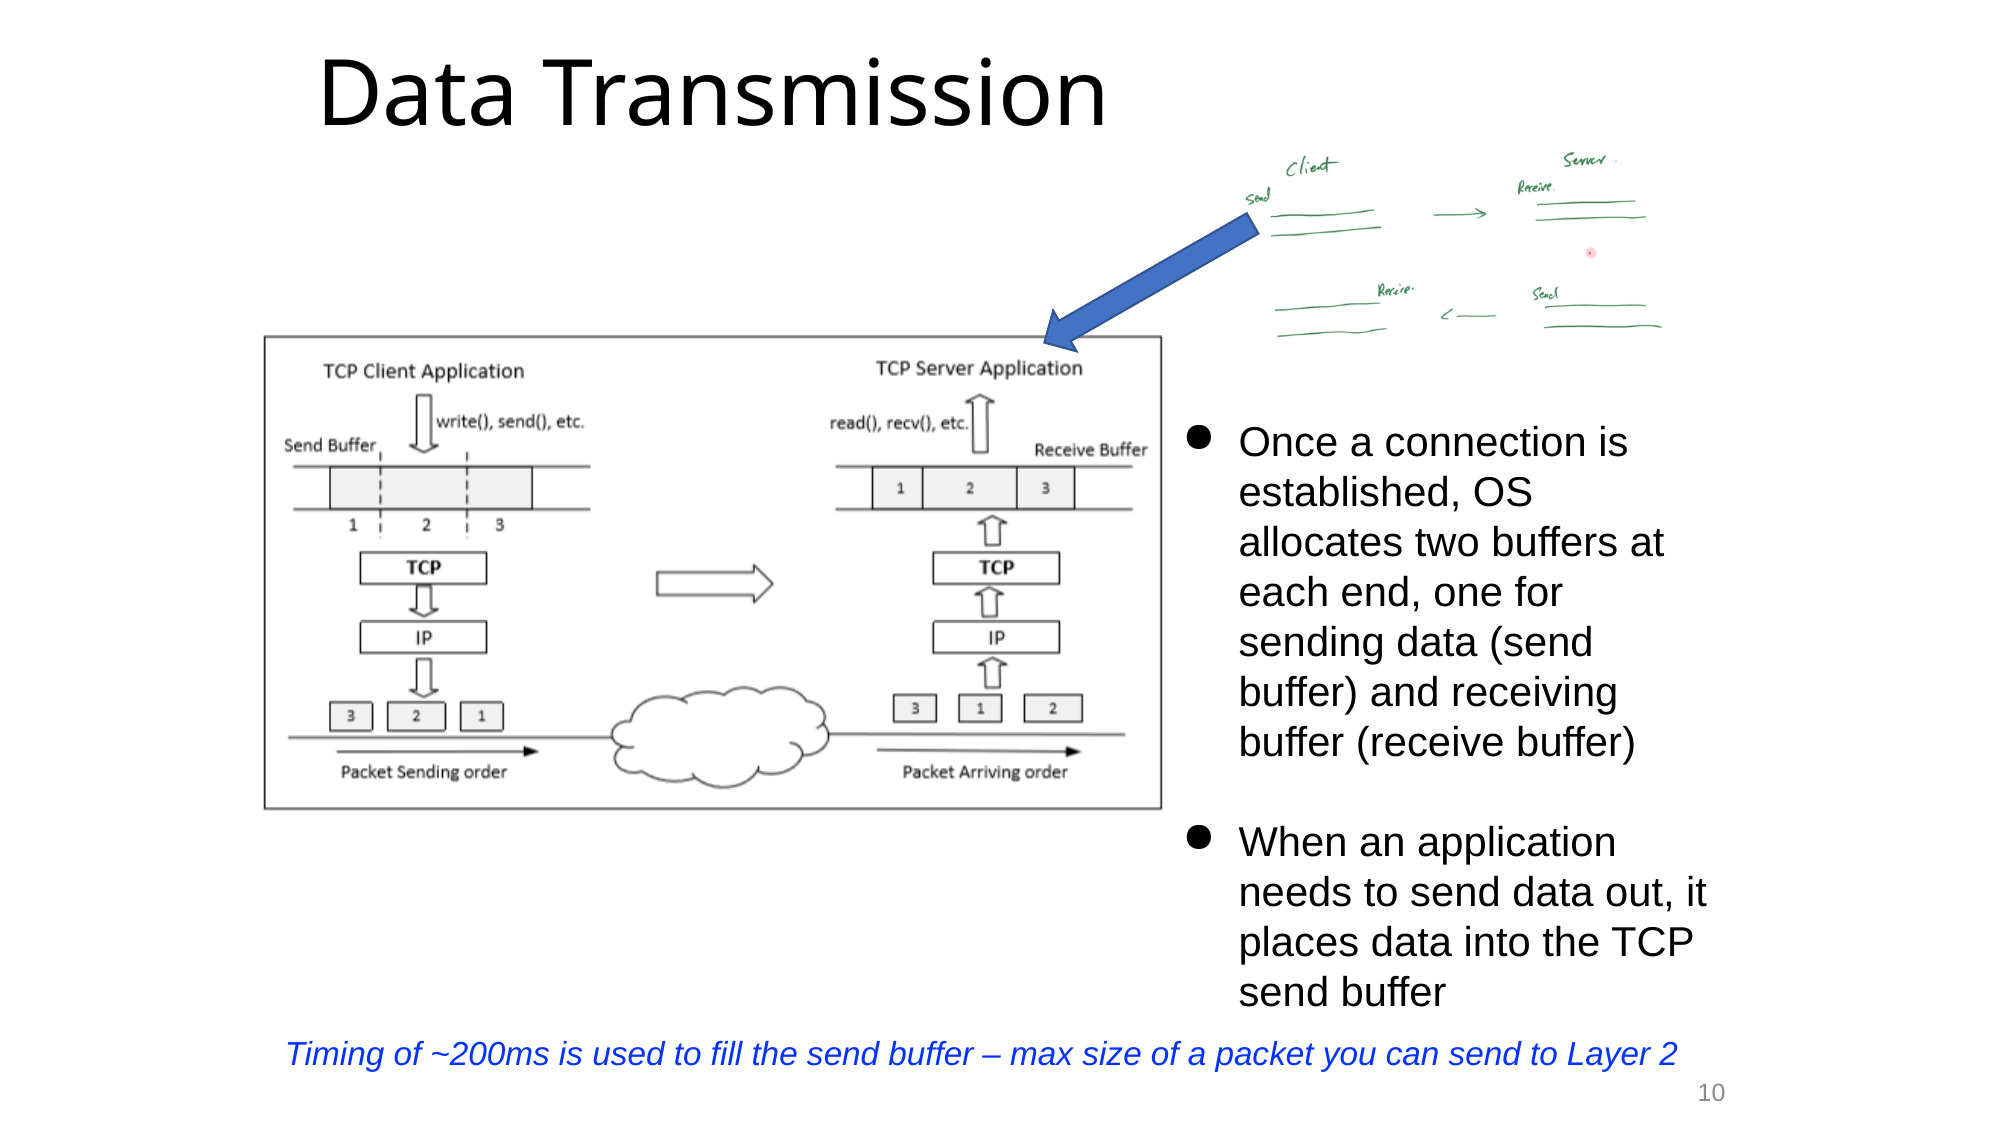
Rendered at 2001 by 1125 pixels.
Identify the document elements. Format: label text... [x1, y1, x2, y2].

title Data Transmission [301, 31, 1699, 126]
picture [1243, 148, 1679, 346]
text_box Once a connection is established, OS allocates two buffers at each end, one for sending data (send buffer) and receiving buffer (receive buffer) When an application needs to send data out, it places data into the TCP send buffer [1148, 399, 1723, 940]
picture [249, 325, 1179, 827]
text_box Timing of ~200ms is used to fill the send buffer – max size of a packet you can send to Layer 2 [270, 1024, 1723, 1080]
text_box [1048, 214, 1243, 325]
text_box 10 [1638, 1080, 1741, 1103]
